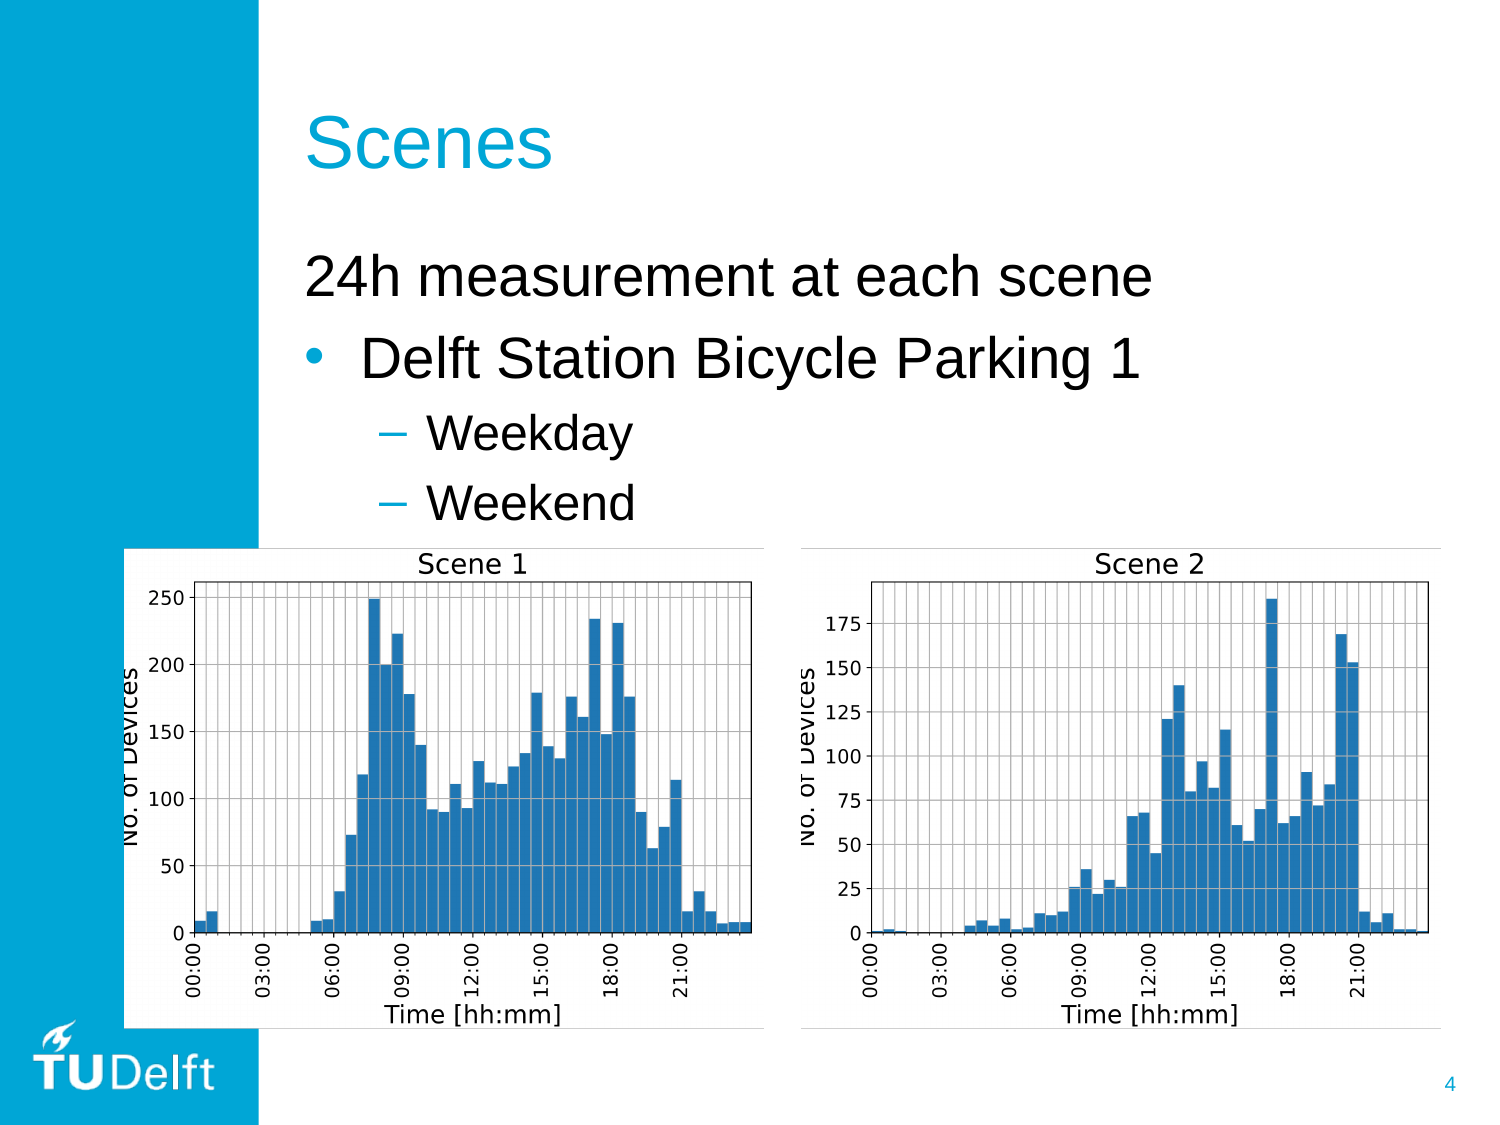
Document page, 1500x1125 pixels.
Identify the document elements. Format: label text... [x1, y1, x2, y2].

title Scenes [289, 45, 1455, 231]
list 24h measurement at each scene Delft Station Bicycle Parking 1 Weekday Weekend [289, 231, 1455, 994]
picture [125, 548, 764, 1030]
picture [800, 548, 1441, 1030]
